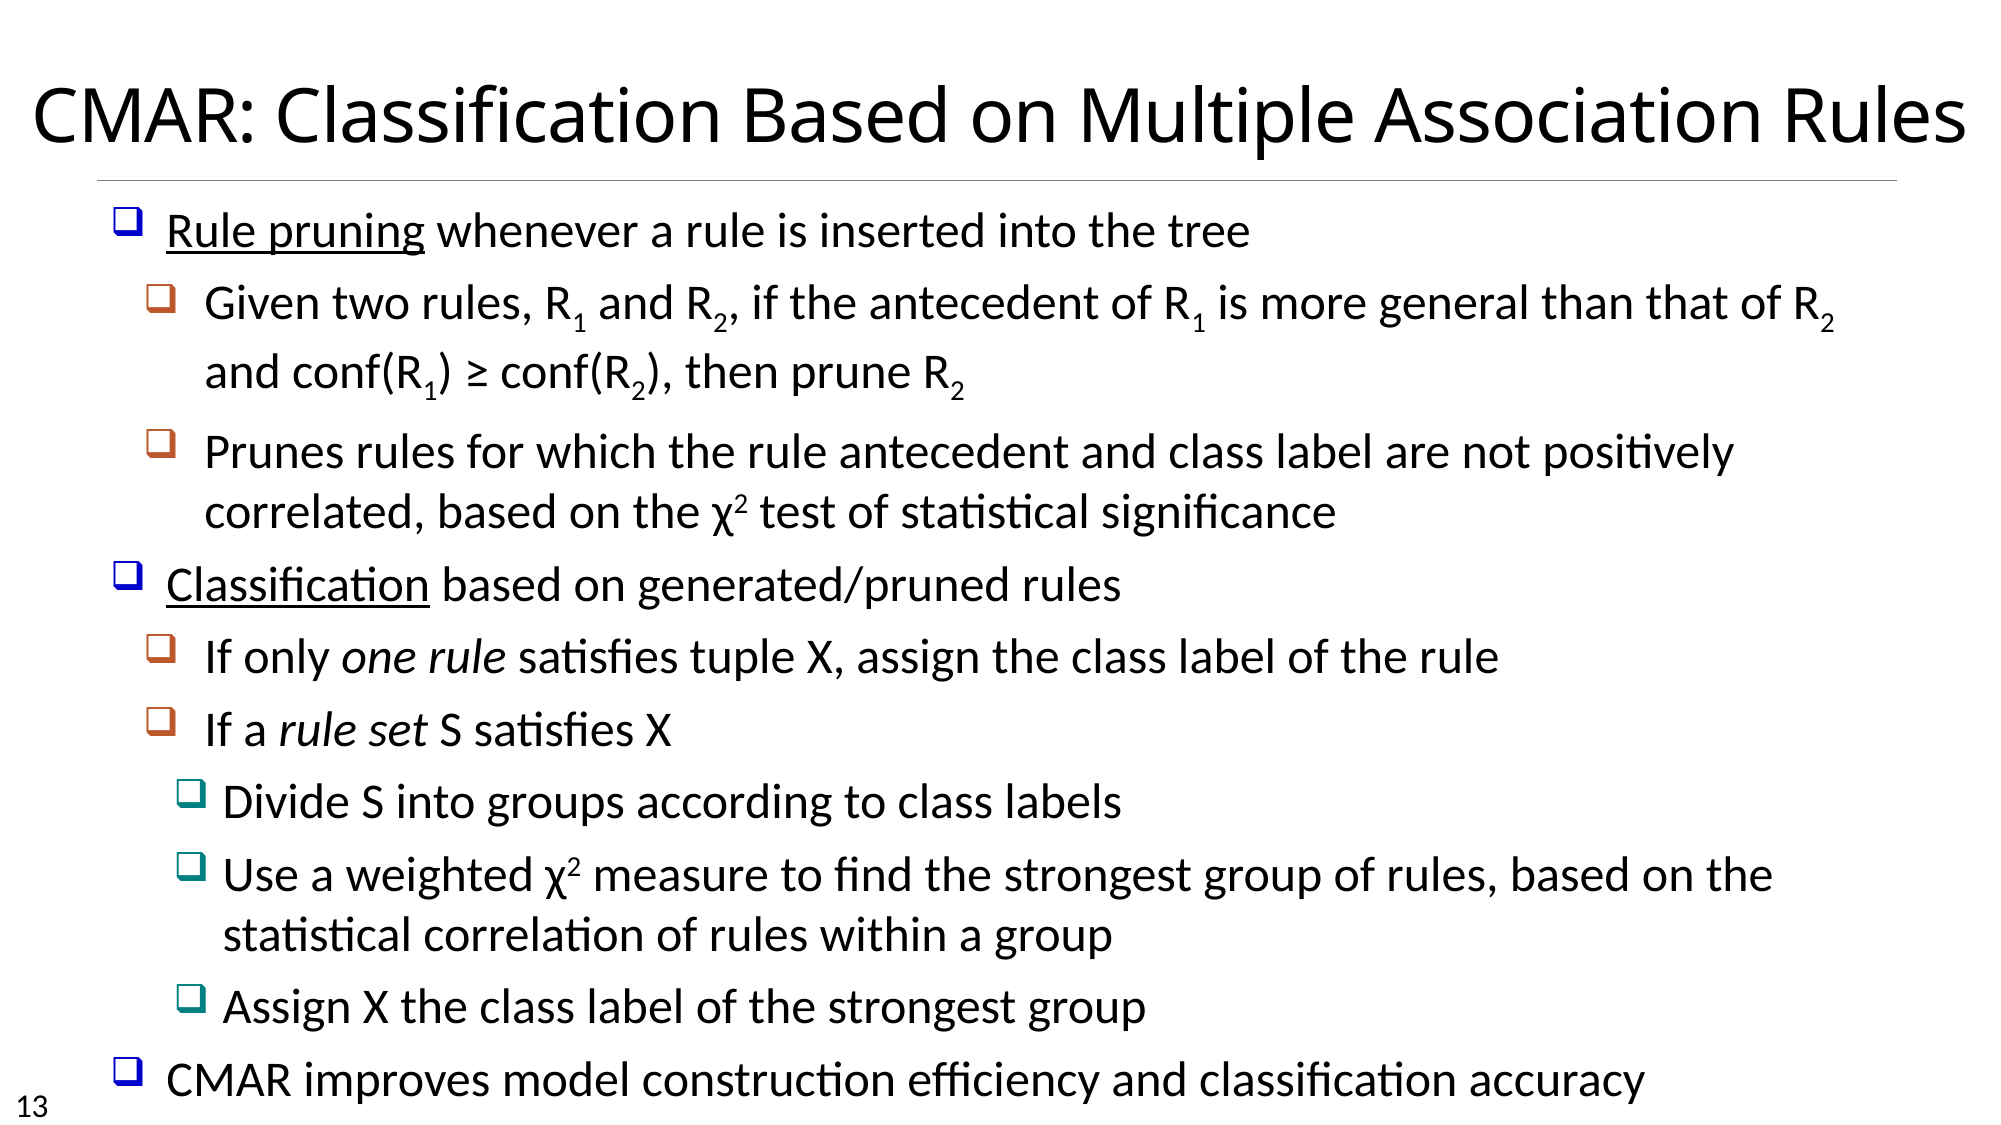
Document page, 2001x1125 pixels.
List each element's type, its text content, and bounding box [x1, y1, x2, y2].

list Rule pruning whenever a rule is inserted into the tree Given two rules, R1 and R2, if the antecedent of R1 is more general than that of R2 and conf(R1) ≥ conf(R2), then prune R2 Prunes rules for which the rule antecedent and class label are not positively correlated, based on the χ2 test of statistical significance Classification based on generated/pruned rules If only one rule satisfies tuple X, assign the class label of the rule If a rule set S satisfies X Divide S into groups according to class labels Use a weighted χ2 measure to find the strongest group of rules, based on the statistical correlation of rules within a group Assign X the class label of the strongest group CMAR improves model construction efficiency and classification accuracy [95, 189, 1879, 1088]
title CMAR: Classification Based on Multiple Association Rules [0, 12, 2000, 166]
